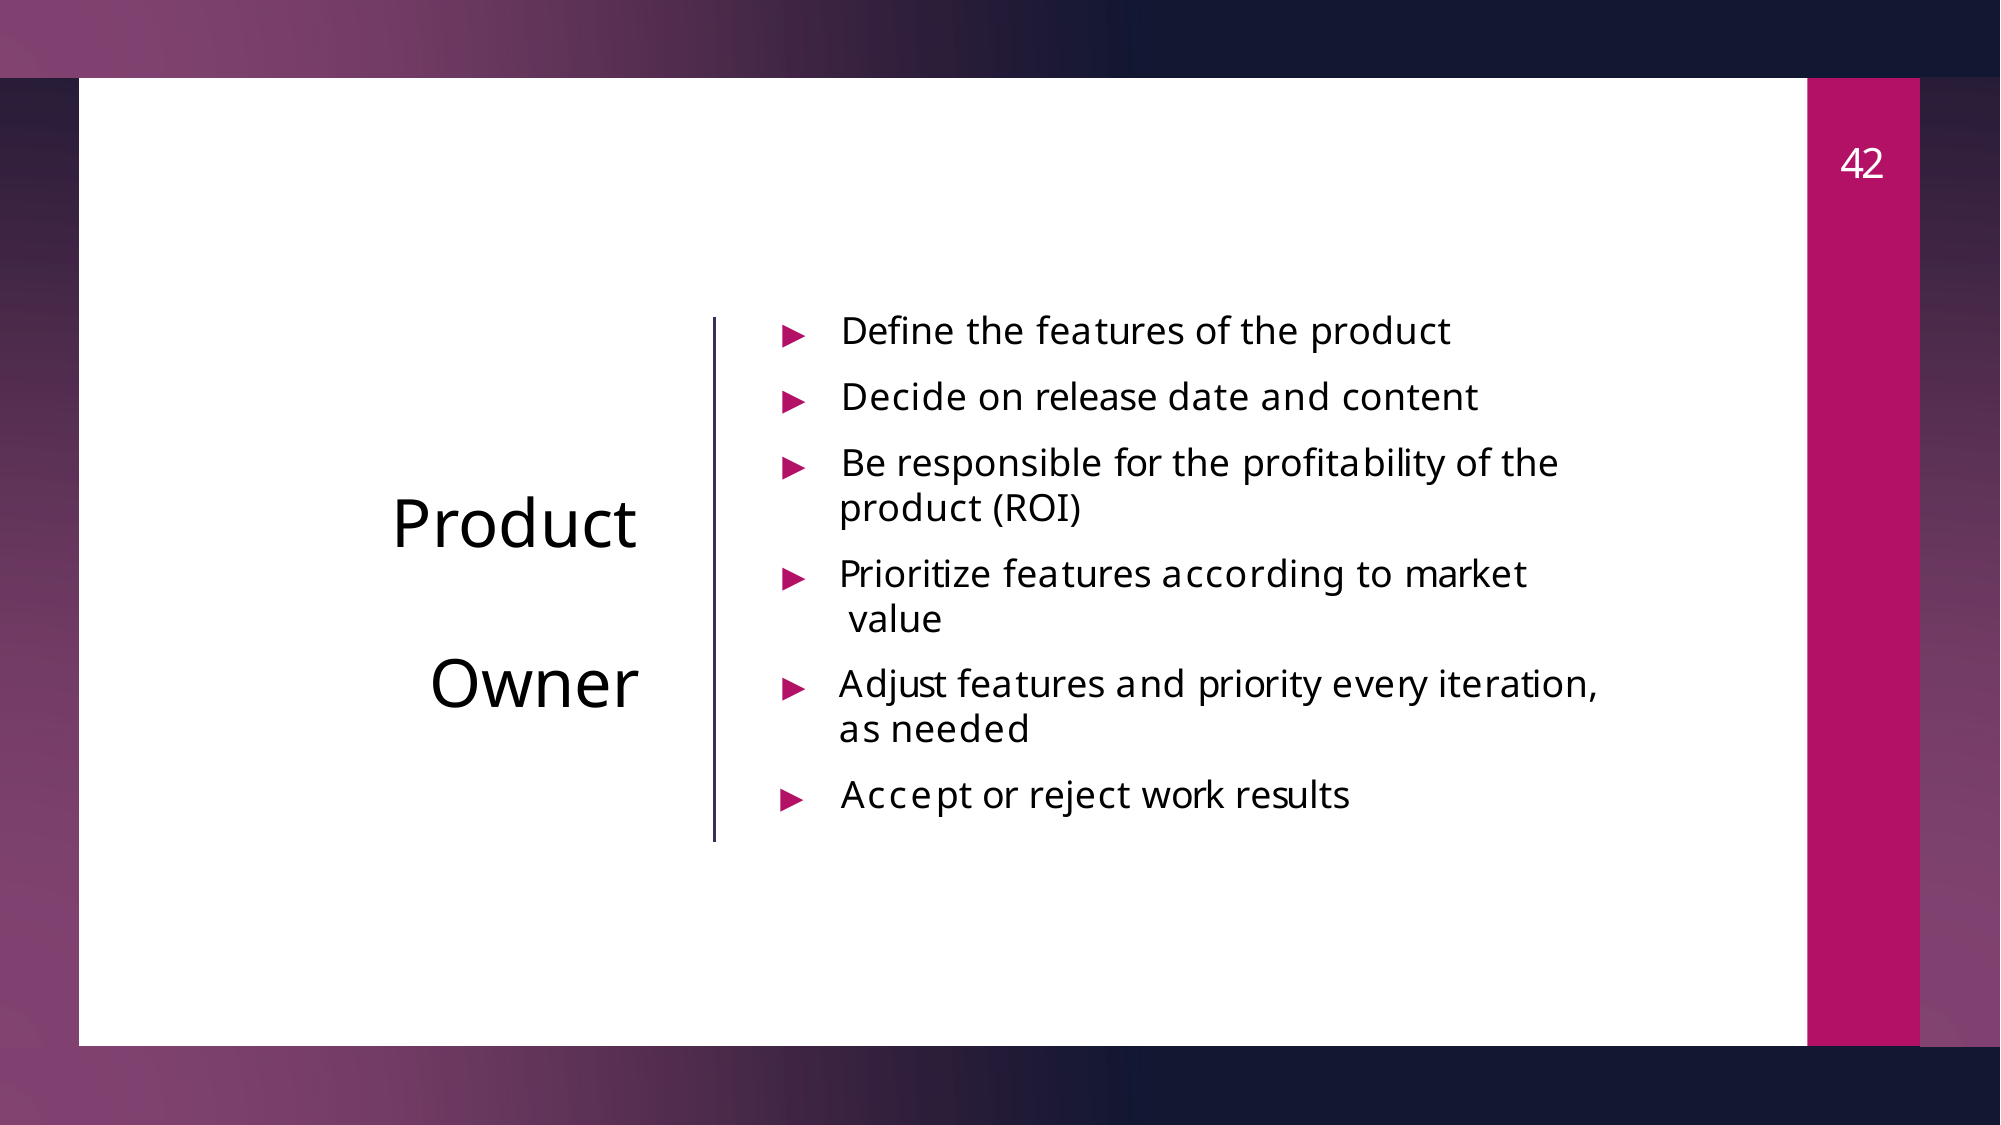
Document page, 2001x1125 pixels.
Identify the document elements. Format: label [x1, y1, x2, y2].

text_box [0, 0, 2000, 1125]
